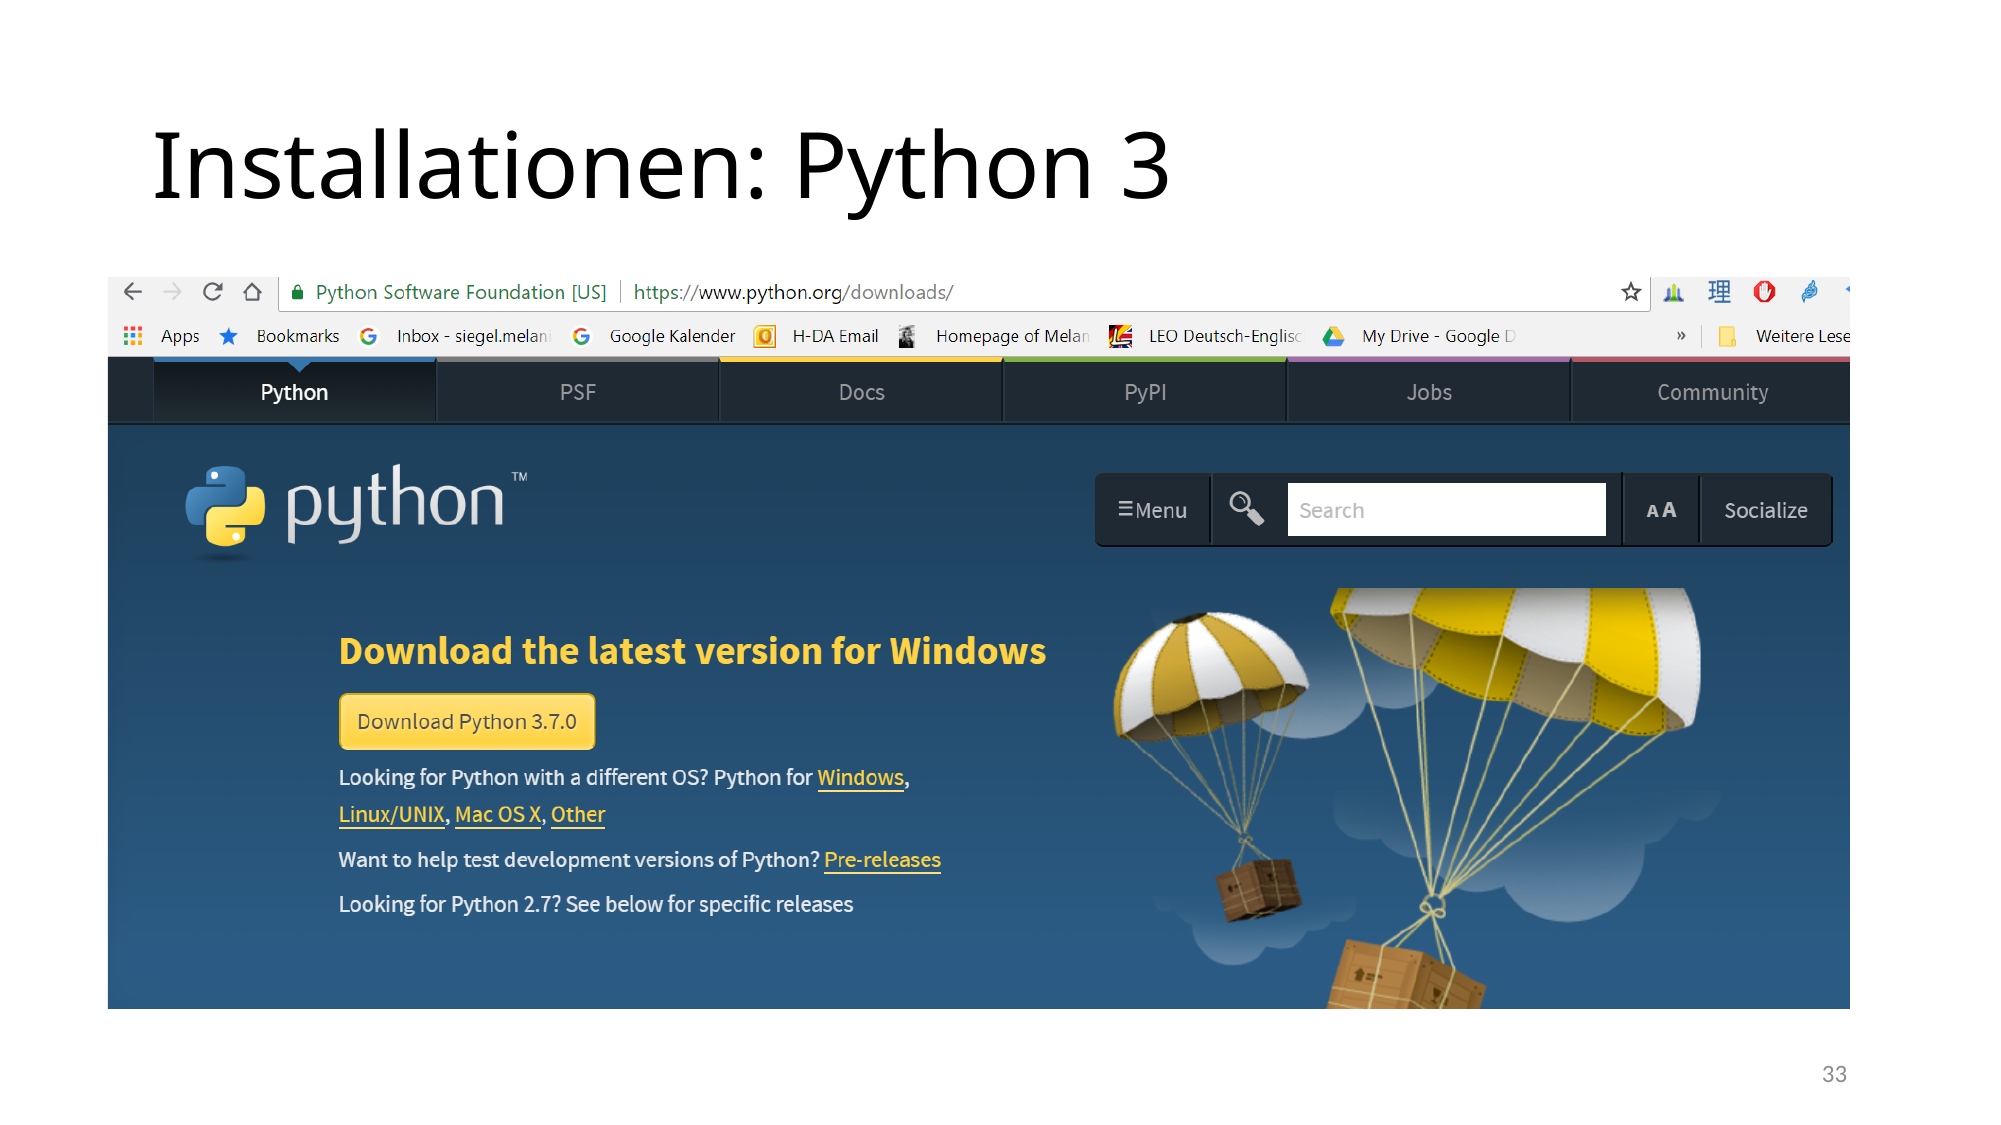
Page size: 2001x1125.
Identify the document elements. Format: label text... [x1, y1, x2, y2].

title Installationen: Python 3 [137, 59, 1863, 278]
picture [107, 277, 1850, 1009]
slide_number 33 [1412, 1042, 1863, 1103]
